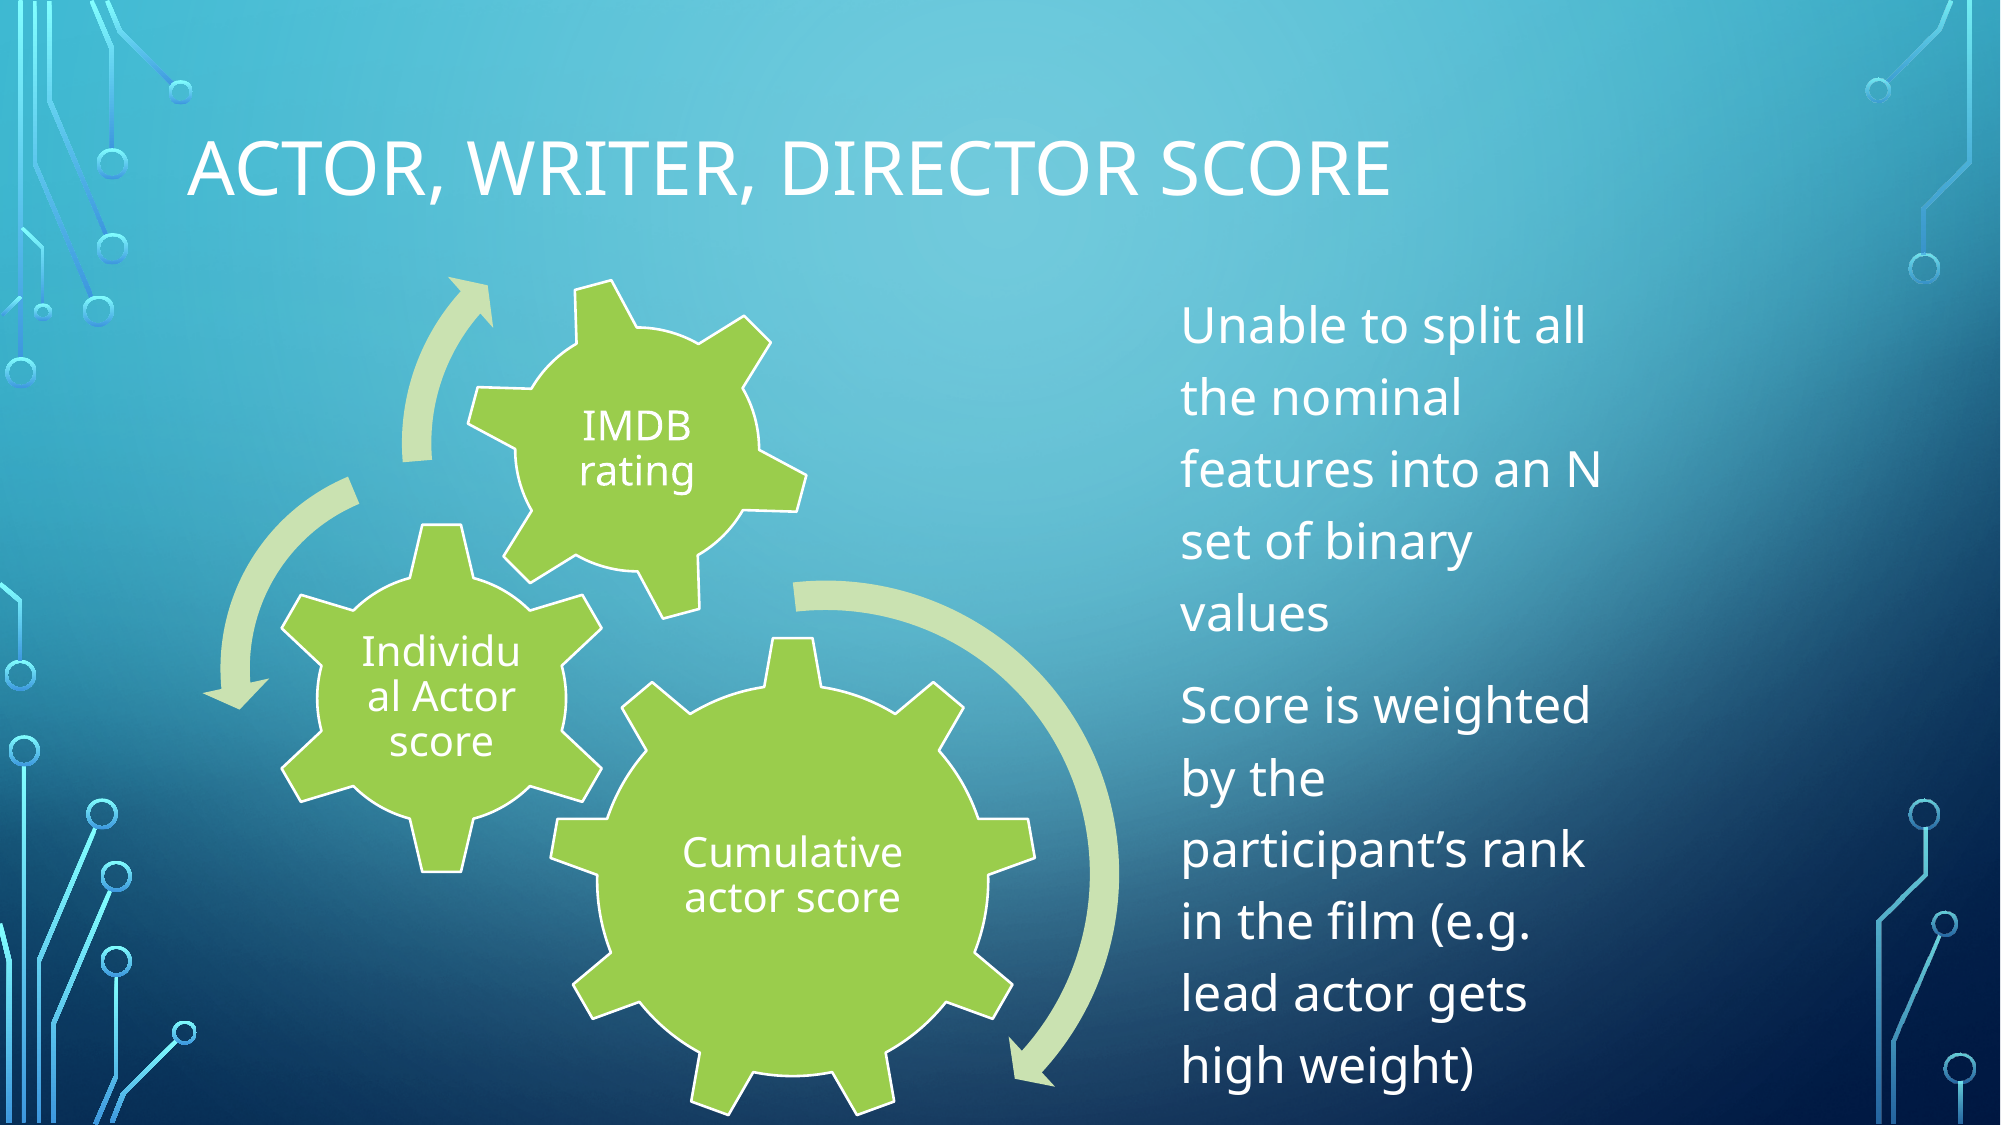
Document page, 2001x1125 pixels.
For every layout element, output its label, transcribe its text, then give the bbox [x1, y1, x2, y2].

list Unable to split all the nominal features into an N set of binary values Score is weighted by the participant’s rank in the film (e.g. lead actor gets high weight) [1260, 273, 1629, 1079]
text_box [0, 235, 1260, 1125]
title Actor, writer, director score [172, 50, 1798, 293]
